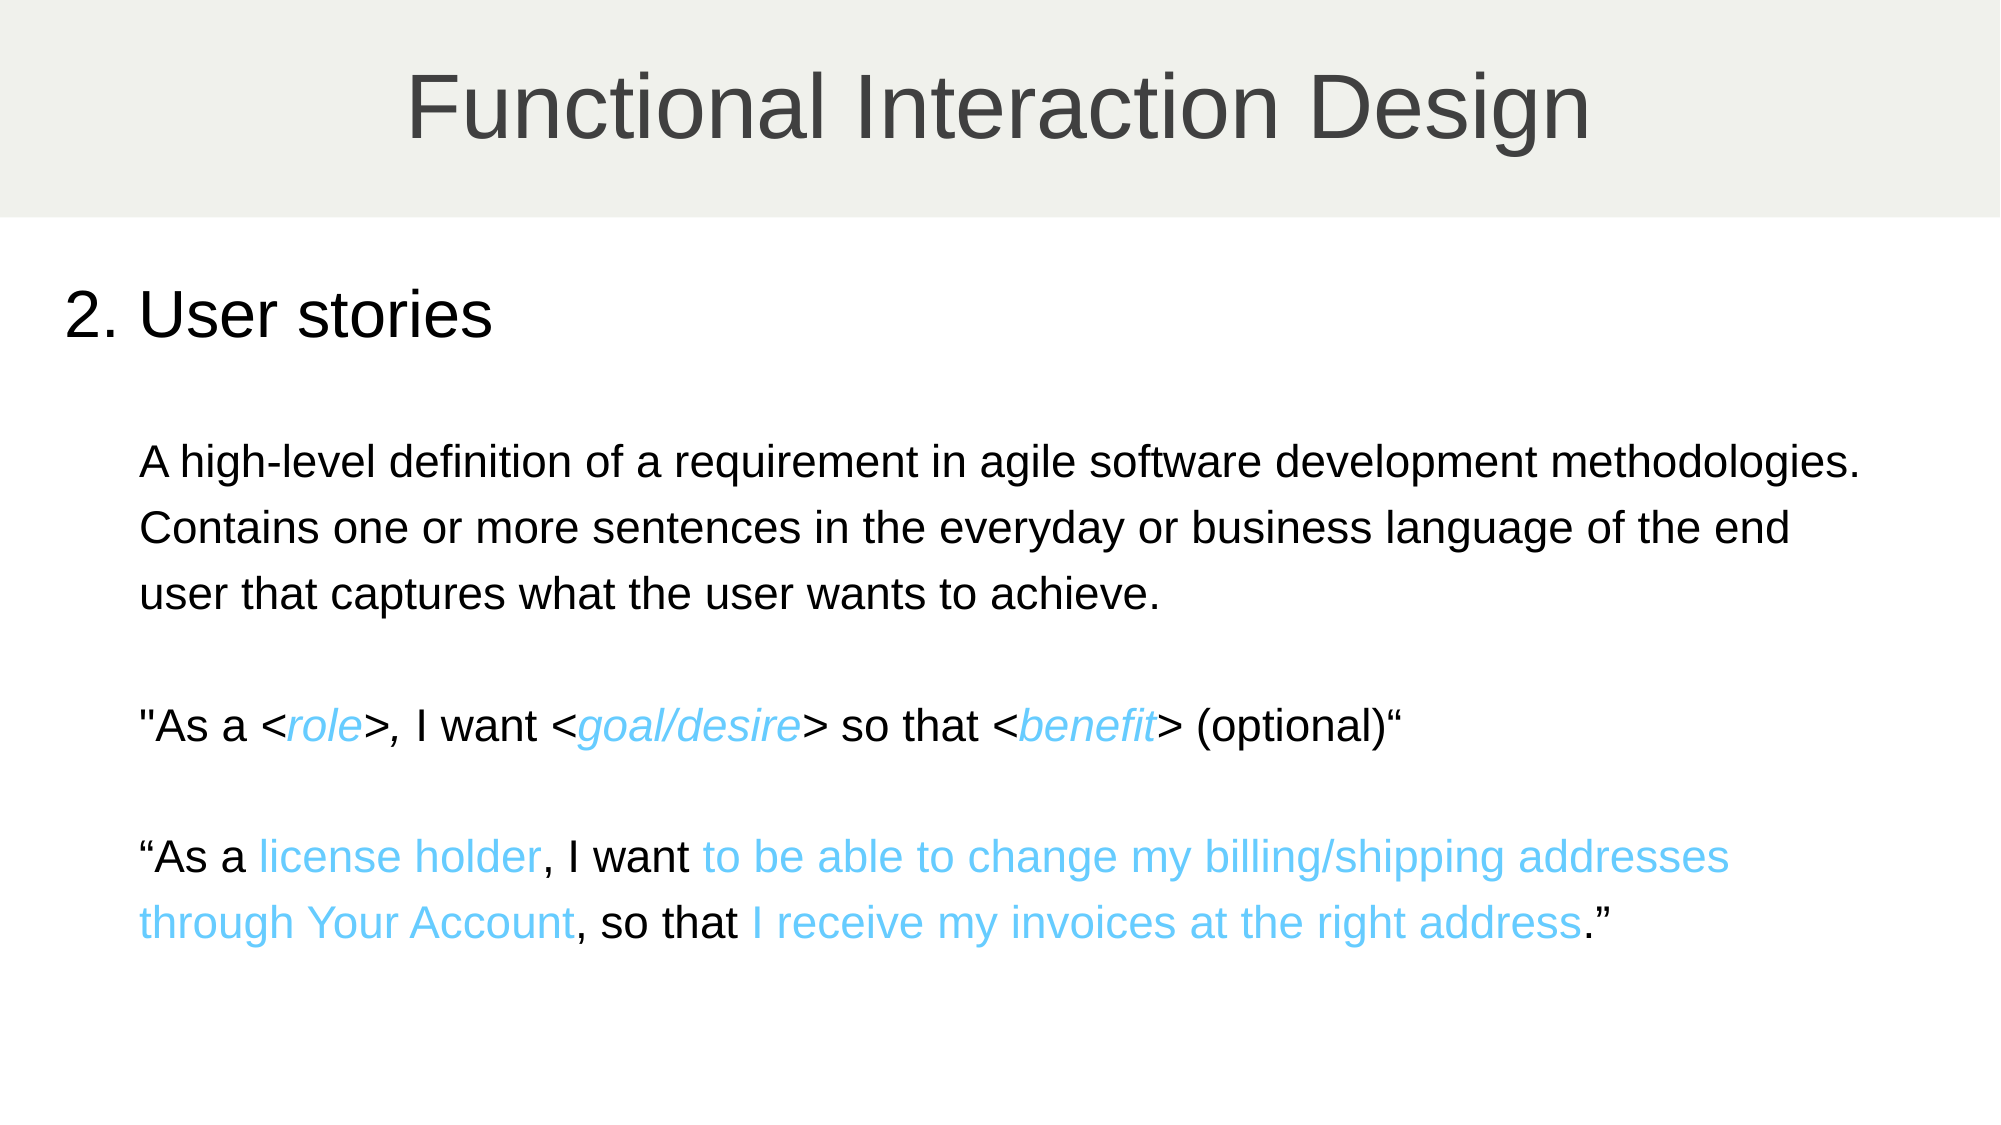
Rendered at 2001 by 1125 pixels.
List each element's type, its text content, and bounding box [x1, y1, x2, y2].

title Functional Interaction Design [0, 0, 2000, 218]
list 2. User stories A high-level definition of a requirement in agile software development methodologies. Contains one or more sentences in the everyday or business language of the end user that captures what the user wants to achieve. "As a <role>, I want <goal/desire> so that <benefit> (optional)“ “As a license holder, I want to be able to change my billing/shipping addresses through Your Account, so that I receive my invoices at the right address.” [49, 247, 1898, 1025]
